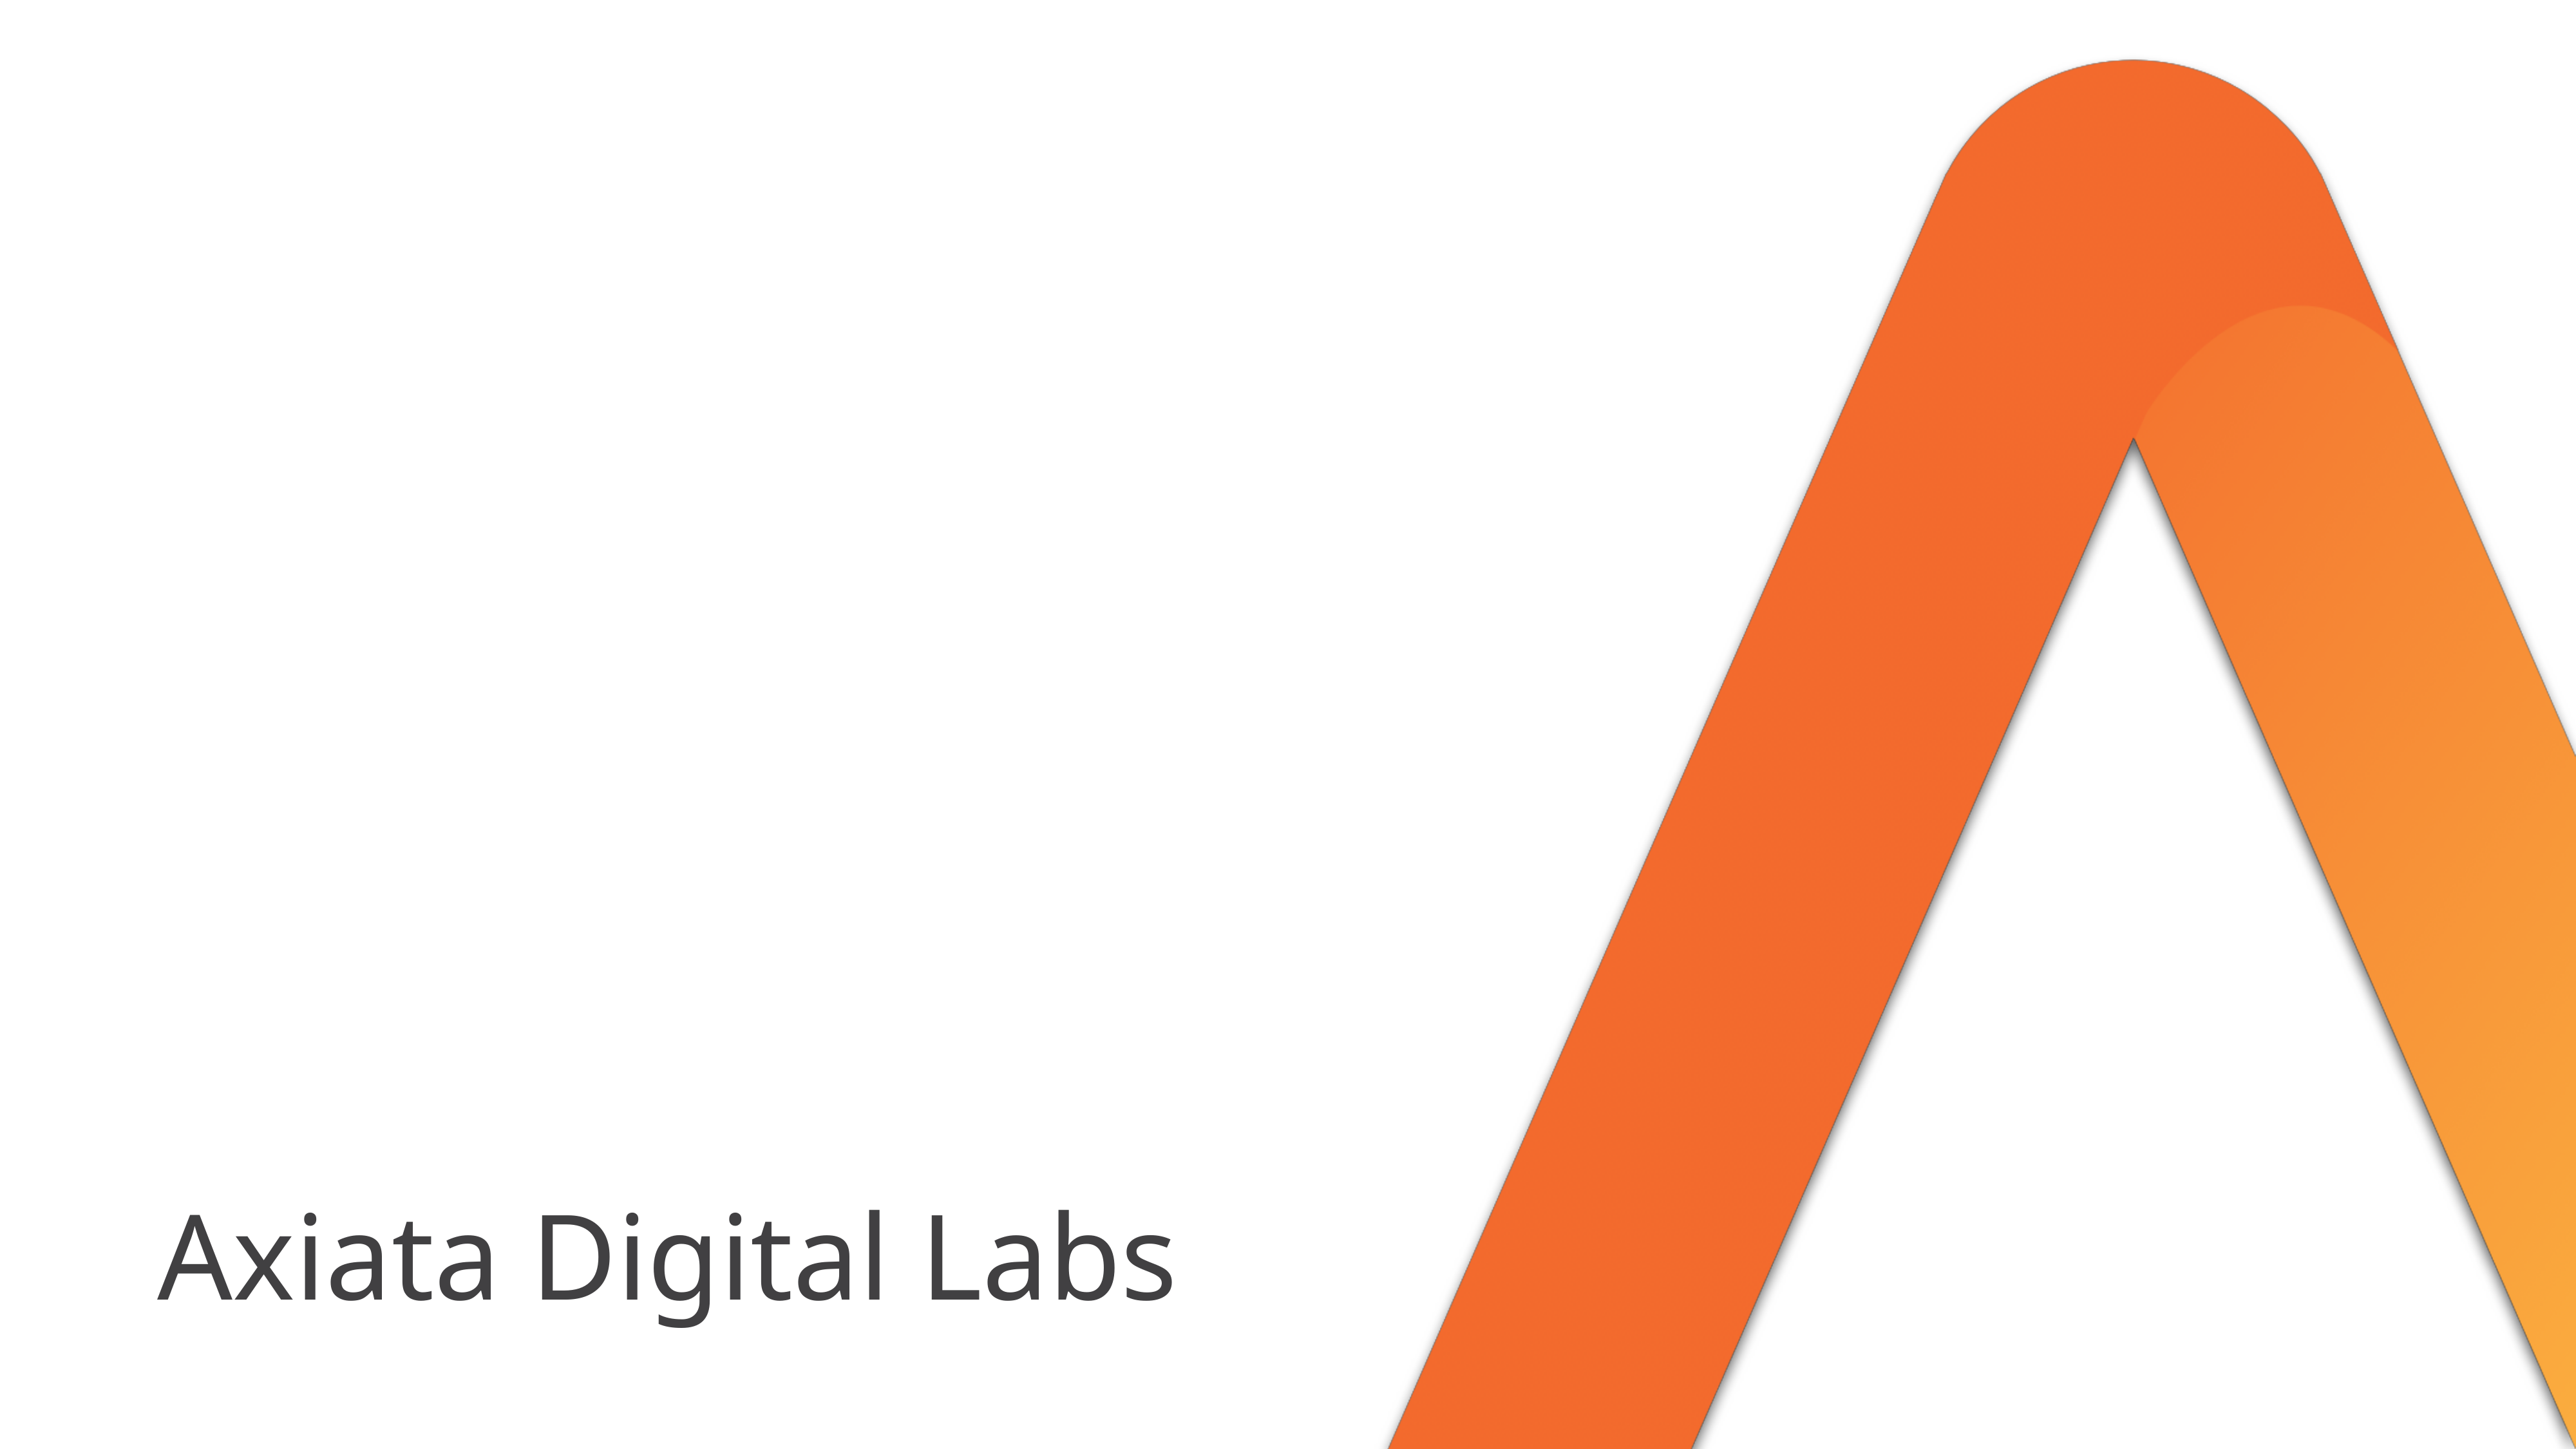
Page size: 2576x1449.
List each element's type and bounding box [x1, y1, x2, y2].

picture [1385, 59, 2576, 1449]
